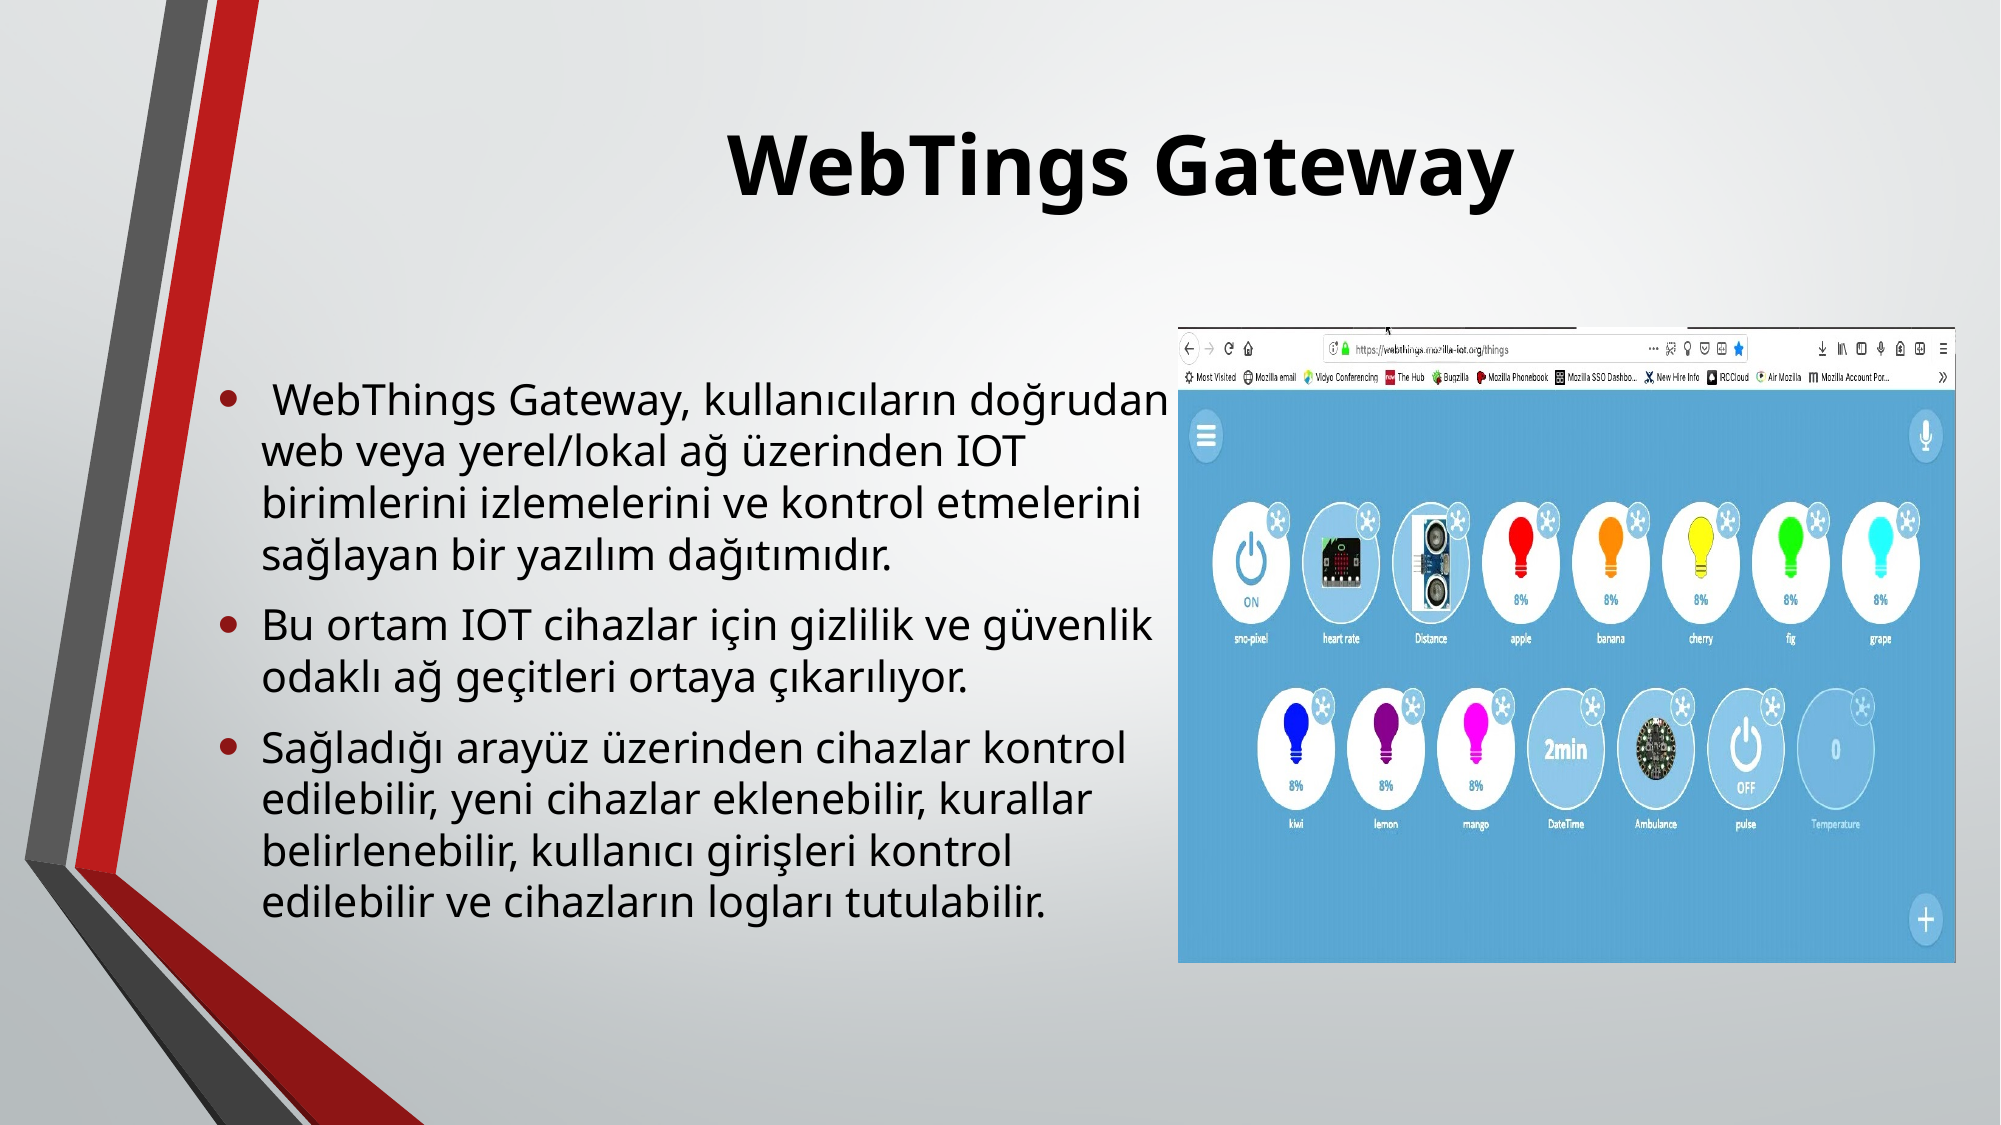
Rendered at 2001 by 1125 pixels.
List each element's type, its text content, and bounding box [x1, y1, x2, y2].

list WebThings Gateway, kullanıcıların doğrudan web veya yerel/lokal ağ üzerinden IOT birimlerini izlemelerini ve kontrol etmelerini sağlayan bir yazılım dağıtımıdır. Bu ortam IOT cihazlar için gizlilik ve güvenlik odaklı ağ geçitleri ortaya çıkarılıyor. Sağladığı arayüz üzerinden cihazlar kontrol edilebilir, yeni cihazlar eklenebilir, kurallar belirlenebilir, kullanıcı girişleri kontrol edilebilir ve cihazların logları tutulabilir. [202, 364, 1188, 1001]
title WebTings Gateway [224, 18, 1869, 306]
picture [1178, 327, 1956, 963]
